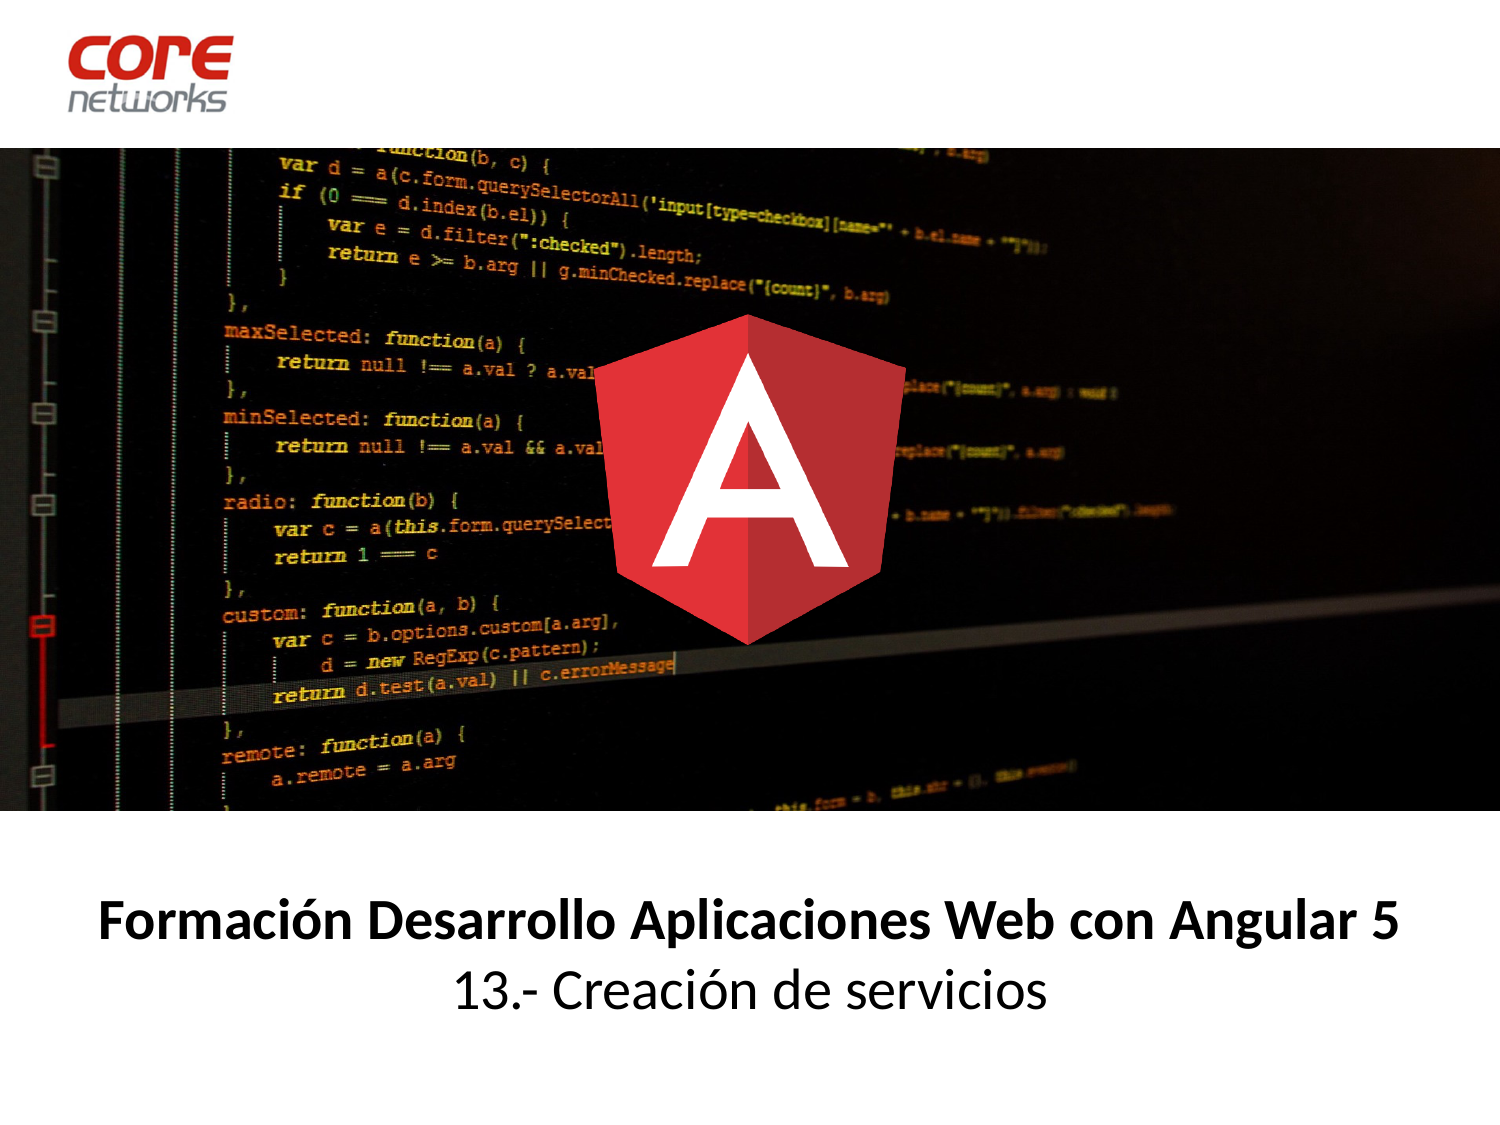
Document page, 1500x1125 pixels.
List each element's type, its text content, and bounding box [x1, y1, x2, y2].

text_box Formación Desarrollo Aplicaciones Web con Angular 5 13.- Creación de servicios [0, 873, 1500, 1029]
picture [67, 30, 235, 117]
picture [0, 147, 1500, 811]
